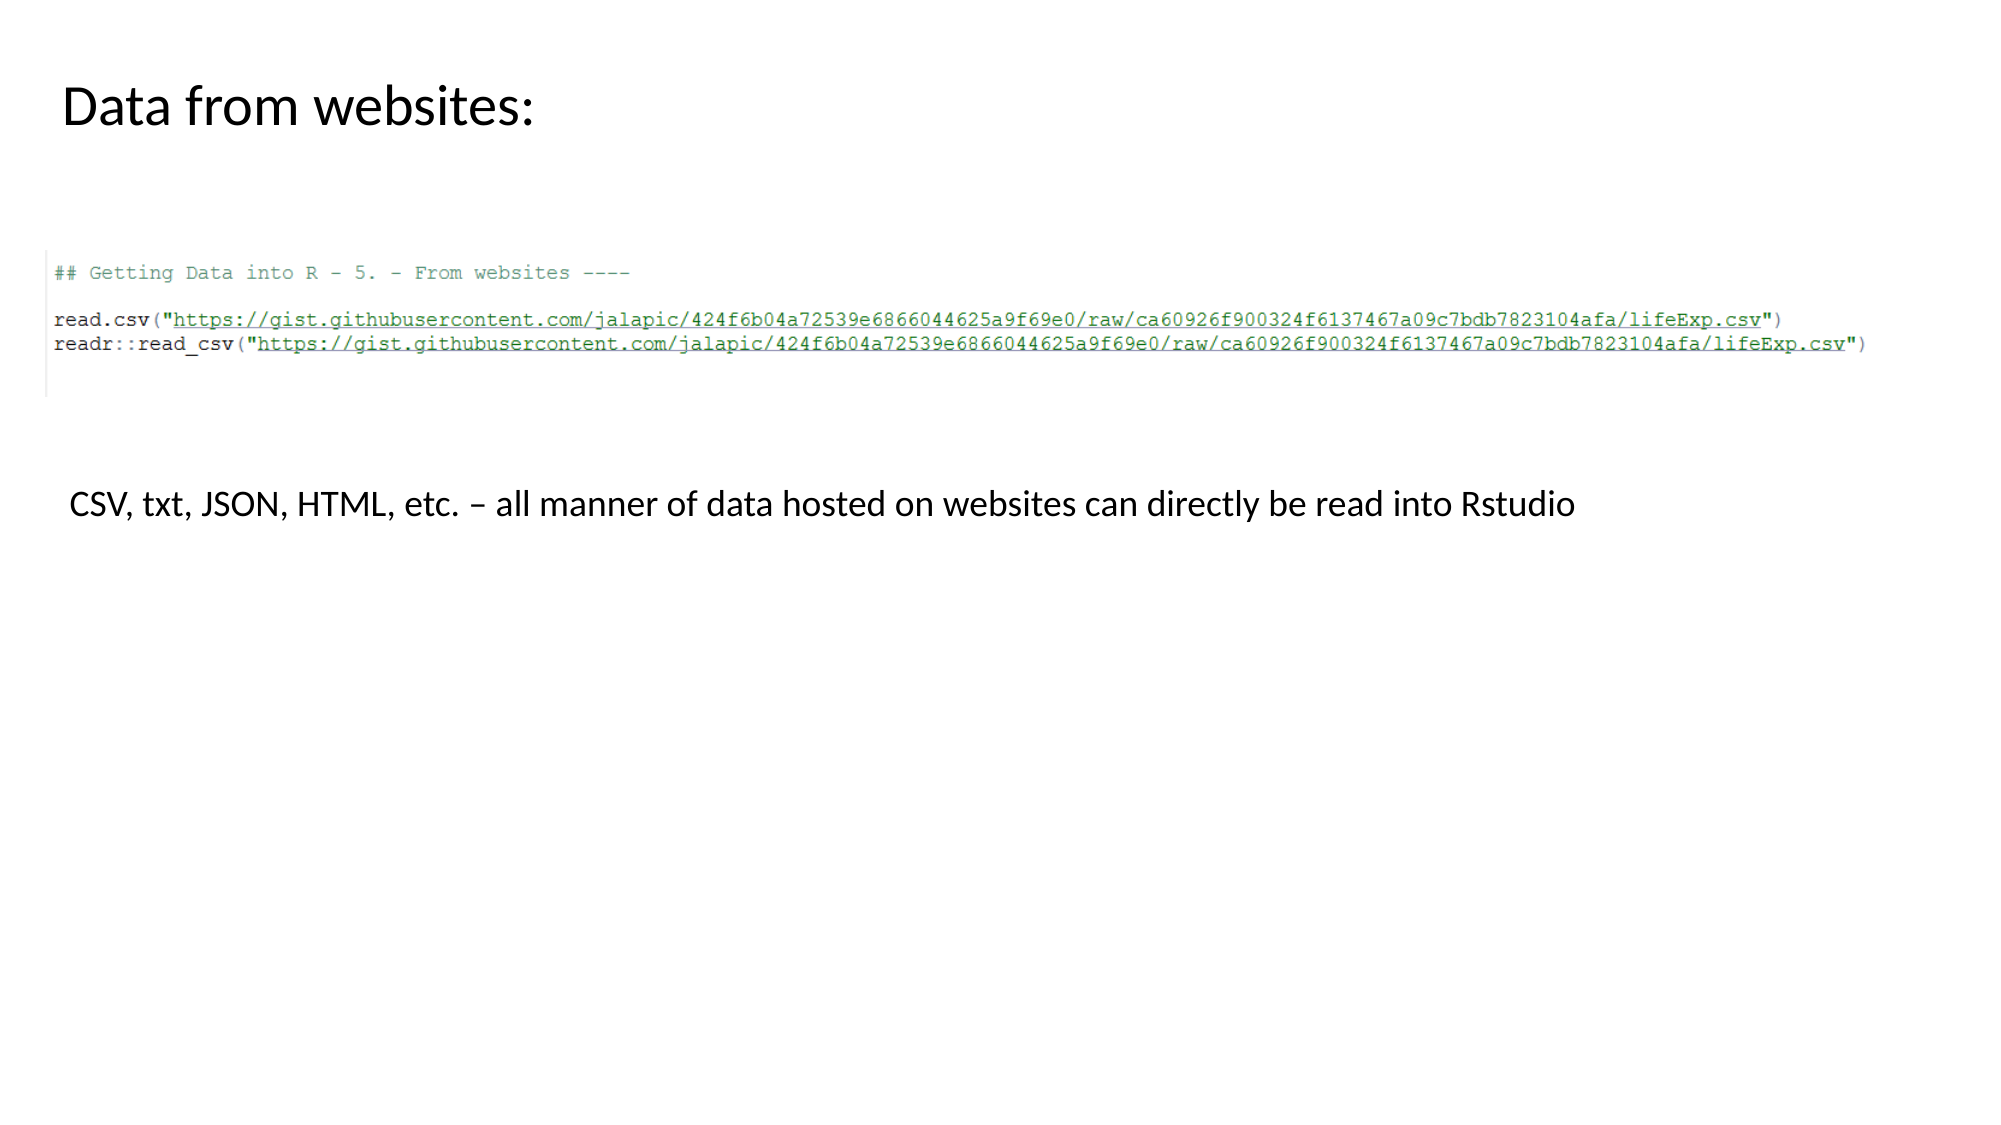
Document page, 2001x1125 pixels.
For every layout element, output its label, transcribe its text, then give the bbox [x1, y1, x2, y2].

text_box Data from websites: [48, 59, 552, 144]
text_box CSV, txt, JSON, HTML, etc. – all manner of data hosted on websites can directly be read into Rstudio [54, 471, 1593, 667]
picture [45, 250, 1891, 397]
